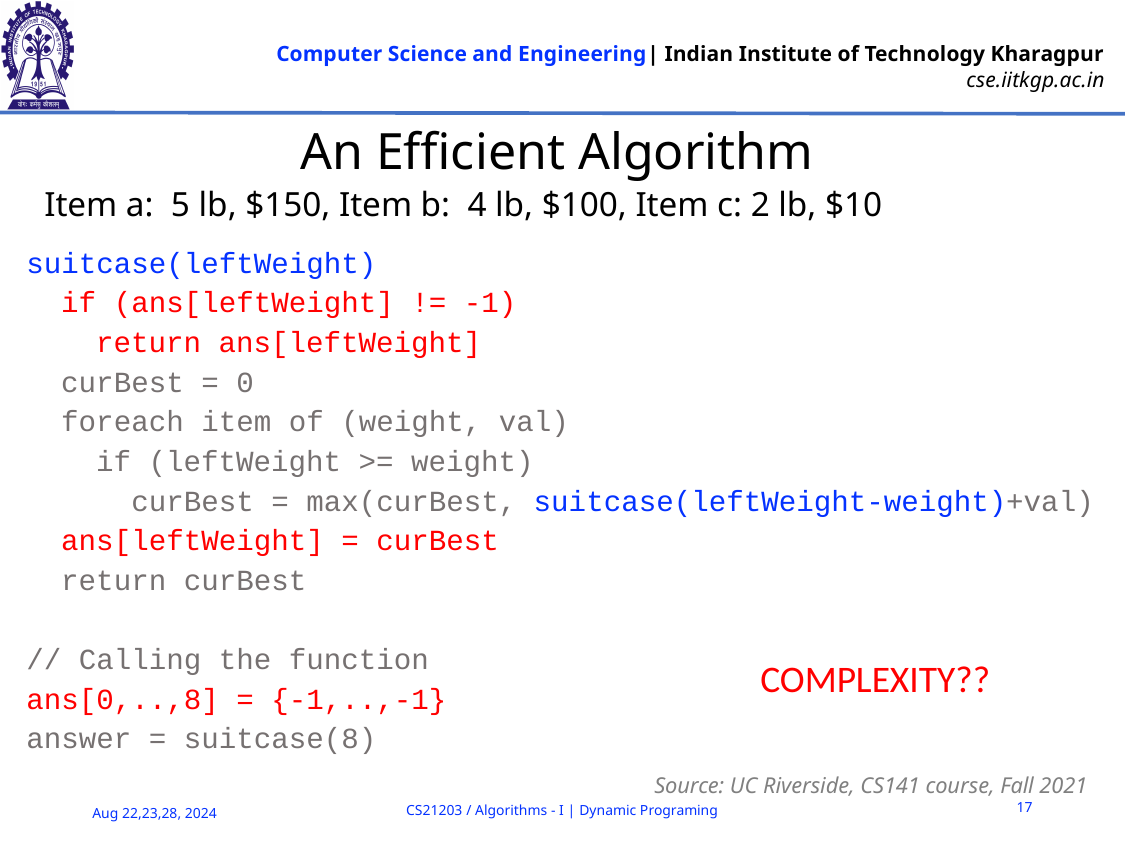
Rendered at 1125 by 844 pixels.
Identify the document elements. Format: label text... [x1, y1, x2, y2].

picture [1, 1, 74, 110]
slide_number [77, 798, 274, 844]
text_box suitcase(leftWeight) if (ans[leftWeight] != -1) return ans[leftWeight] curBest = 0 foreach item of (weight, val) if (leftWeight >= weight) curBest = max(curBest, suitcase(leftWeight-weight)+val) ans[leftWeight] = curBest return curBest // Calling the function ans[0,..,8] = {-1,..,-1} answer = suitcase(8) [11, 240, 1121, 775]
text_box Source: UC Riverside, CS141 course, Fall 2021 [639, 775, 1118, 794]
footer CS21203 / Algorithms - I | Dynamic Programing [185, 787, 940, 833]
text_box COMPLEXITY?? [745, 648, 1006, 708]
slide_number 17 [992, 794, 1048, 831]
title An Efficient Algorithm [35, 78, 1078, 179]
text_box Item a: 5 lb, $150, Item b: 4 lb, $100, Item c: 2 lb, $10 [29, 179, 1103, 230]
